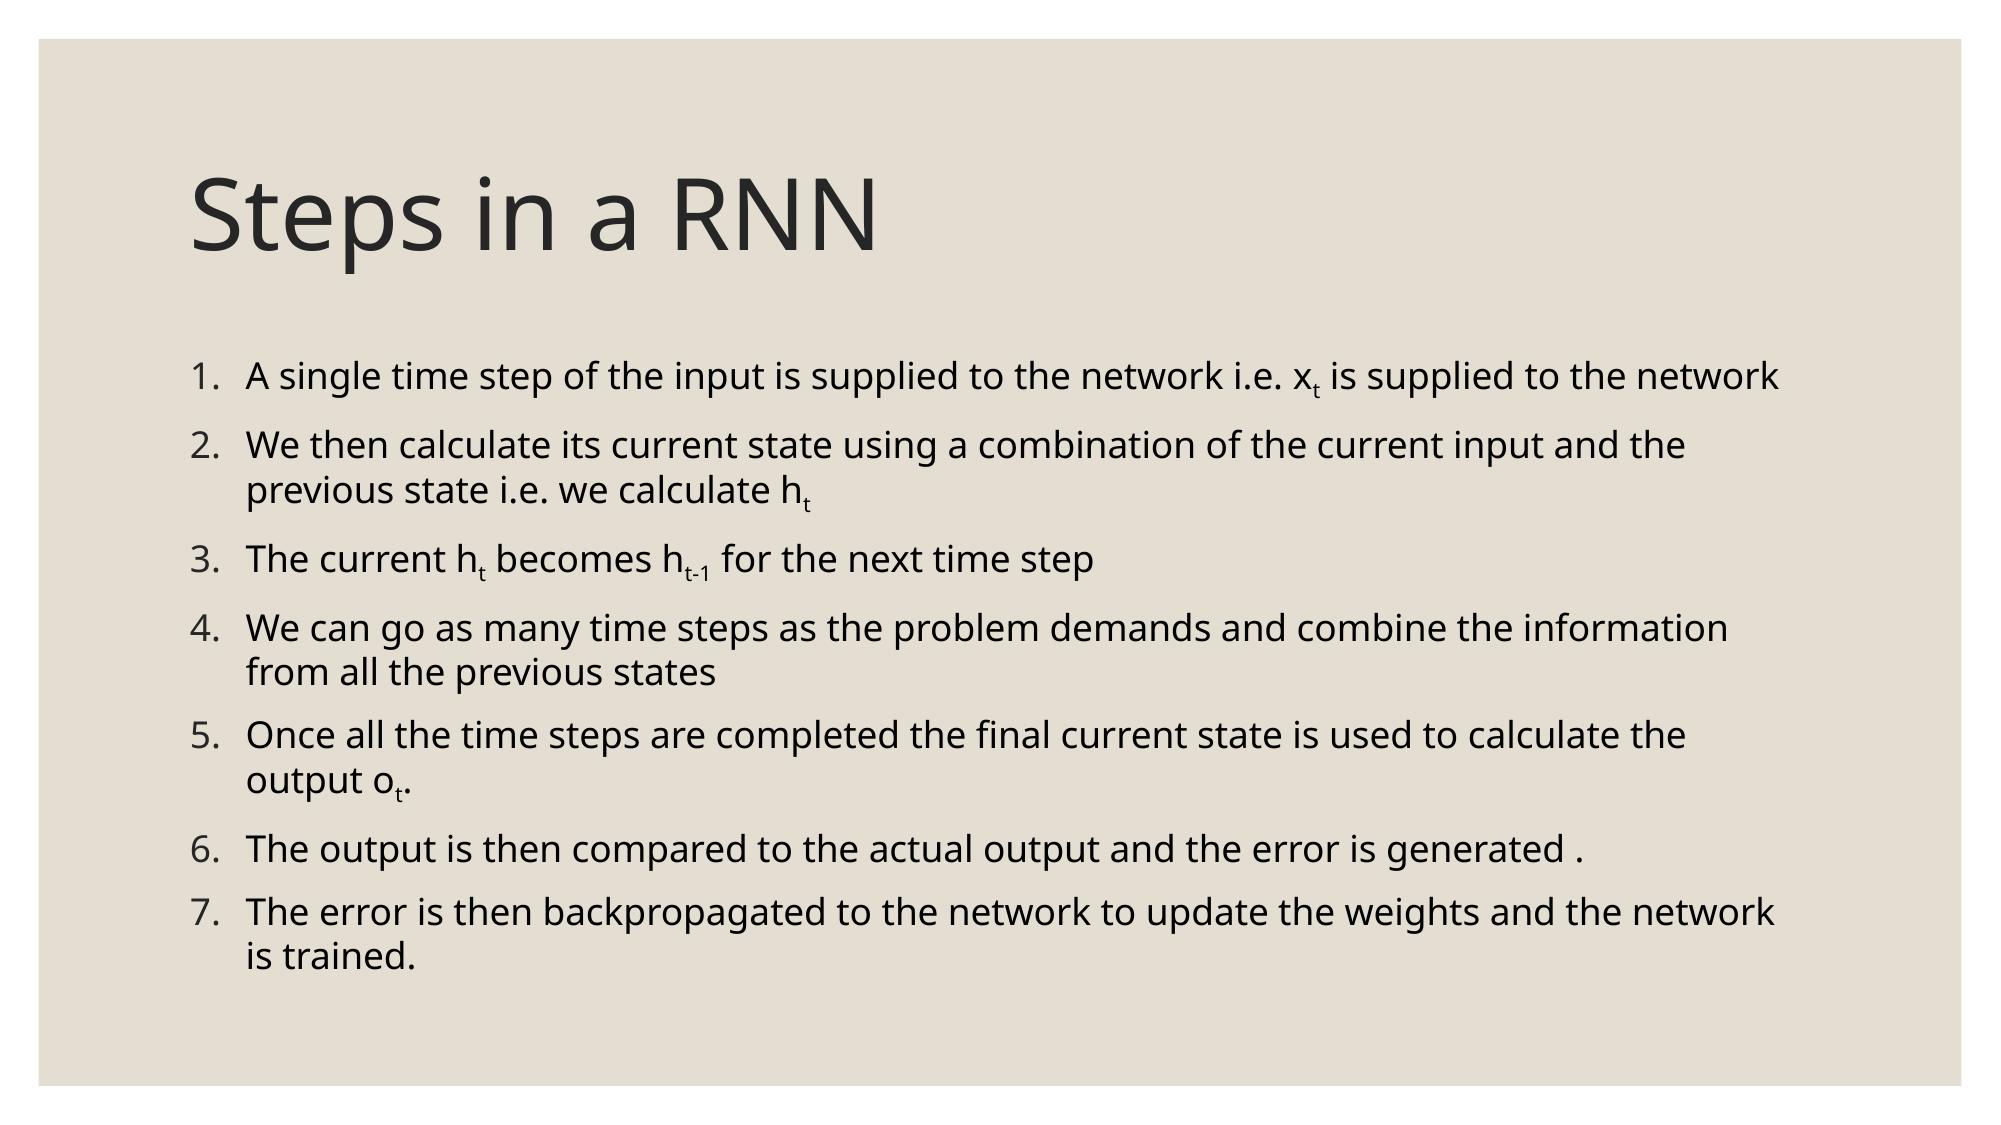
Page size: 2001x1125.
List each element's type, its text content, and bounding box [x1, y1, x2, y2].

list A single time step of the input is supplied to the network i.e. xt is supplied to the network We then calculate its current state using a combination of the current input and the previous state i.e. we calculate ht The current ht becomes ht-1 for the next time step We can go as many time steps as the problem demands and combine the information from all the previous states Once all the time steps are completed the final current state is used to calculate the output ot. The output is then compared to the actual output and the error is generated . The error is then backpropagated to the network to update the weights and the network is trained. [174, 345, 1825, 990]
title Steps in a RNN [174, 105, 1825, 331]
